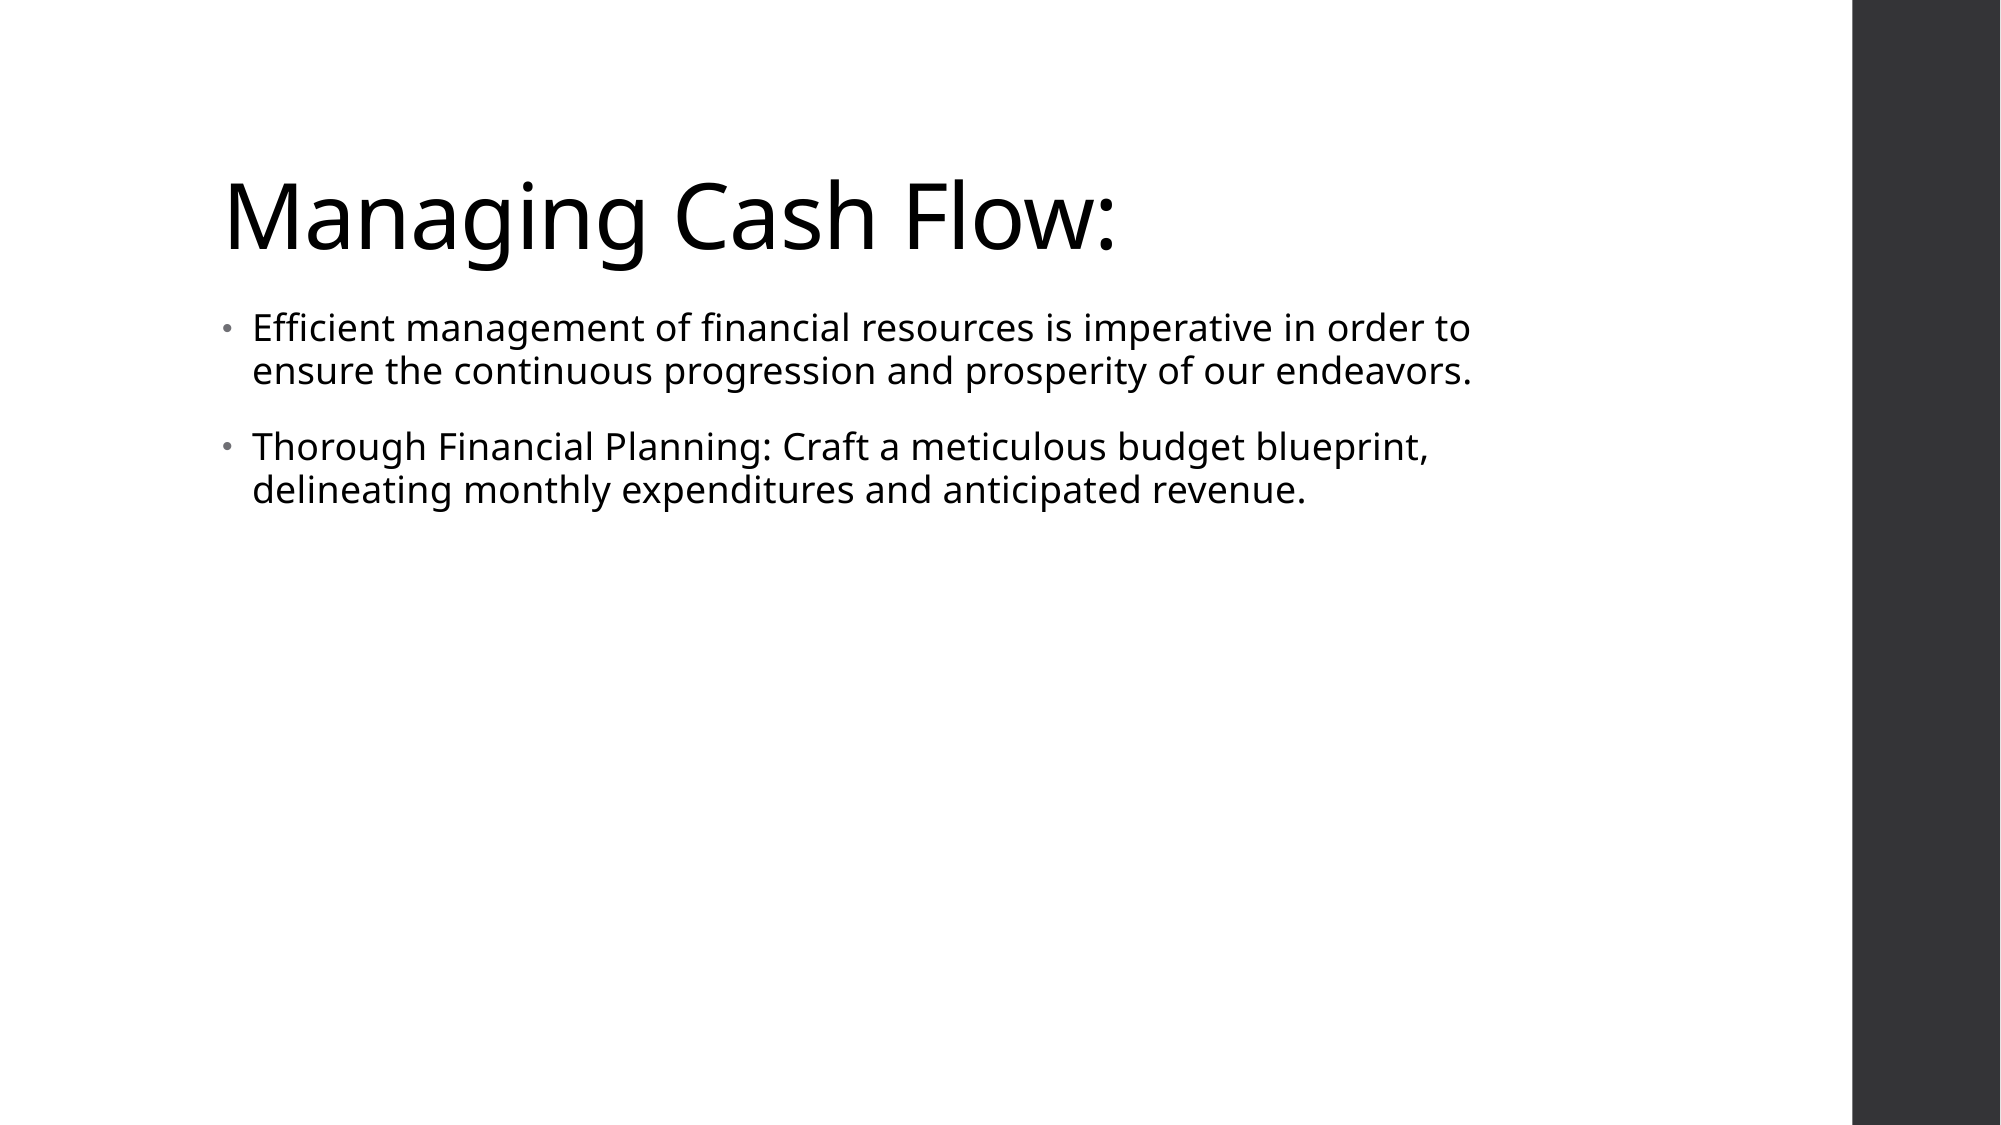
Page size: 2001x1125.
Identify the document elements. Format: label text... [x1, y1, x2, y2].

title Managing Cash Flow: [206, 60, 1797, 278]
list Efficient management of financial resources is imperative in order to ensure the continuous progression and prosperity of our endeavors. Thorough Financial Planning: Craft a meticulous budget blueprint, delineating monthly expenditures and anticipated revenue. [206, 299, 1617, 1014]
